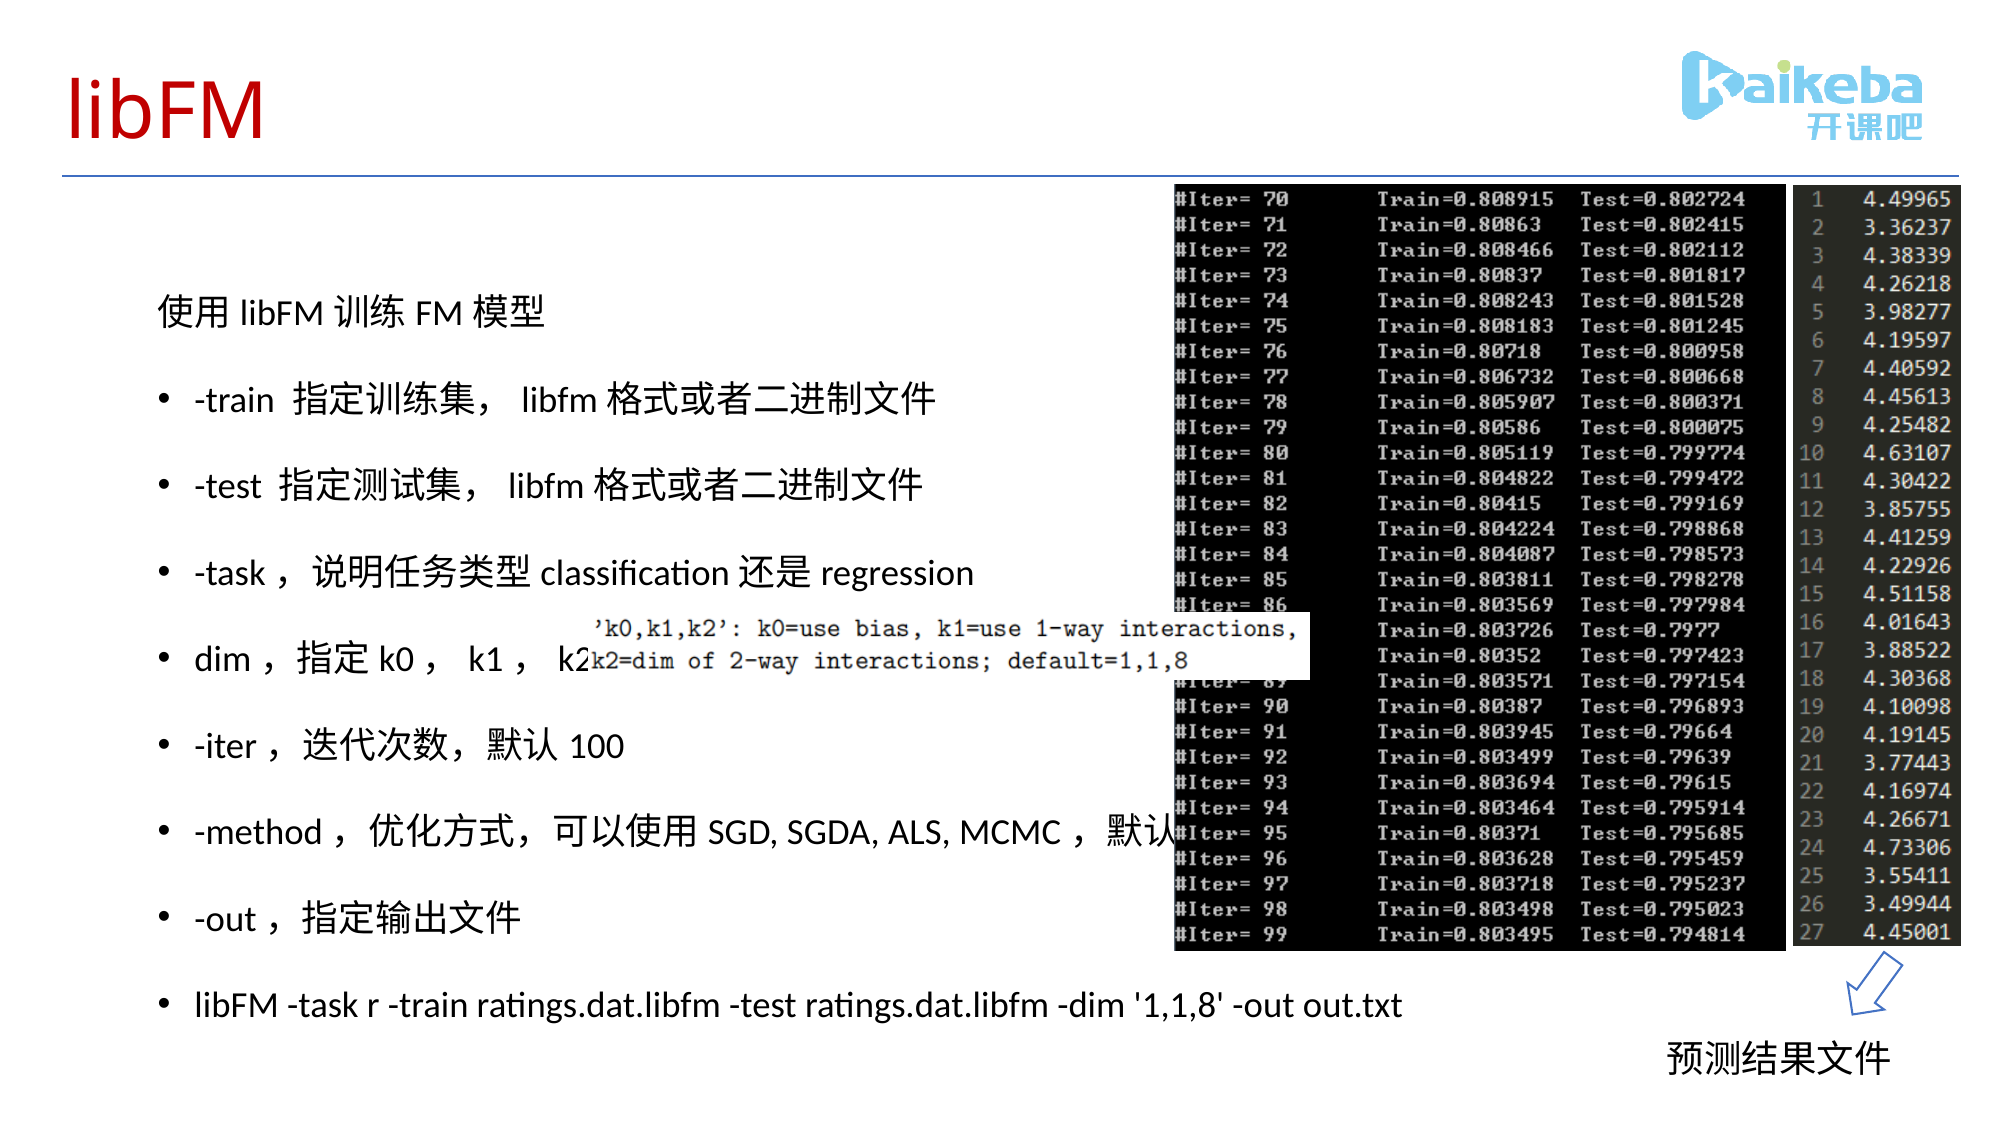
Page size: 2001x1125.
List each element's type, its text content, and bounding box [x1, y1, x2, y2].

picture [588, 184, 1786, 951]
title libFM [57, 59, 1728, 167]
text_box 使用libFM训练FM模型 -train 指定训练集，libfm格式或者二进制文件 -test 指定测试集，libfm格式或者二进制文件 -task，说明任务类型classification还是regression dim，指定k0，k1，k2， -iter，迭代次数，默认100 -method，优化方式，可以使用SGD, SGDA, ALS, MCMC，默认为MCMC -out，指定输出文件 libFM -task r -train ratings.dat.libfm -test ratings.dat.libfm -dim '1,1,8' -out out.txt [150, 259, 1912, 1033]
text_box 预测结果文件 [1659, 1027, 1961, 1088]
text_box [1847, 952, 1903, 1015]
picture [1793, 185, 1962, 946]
